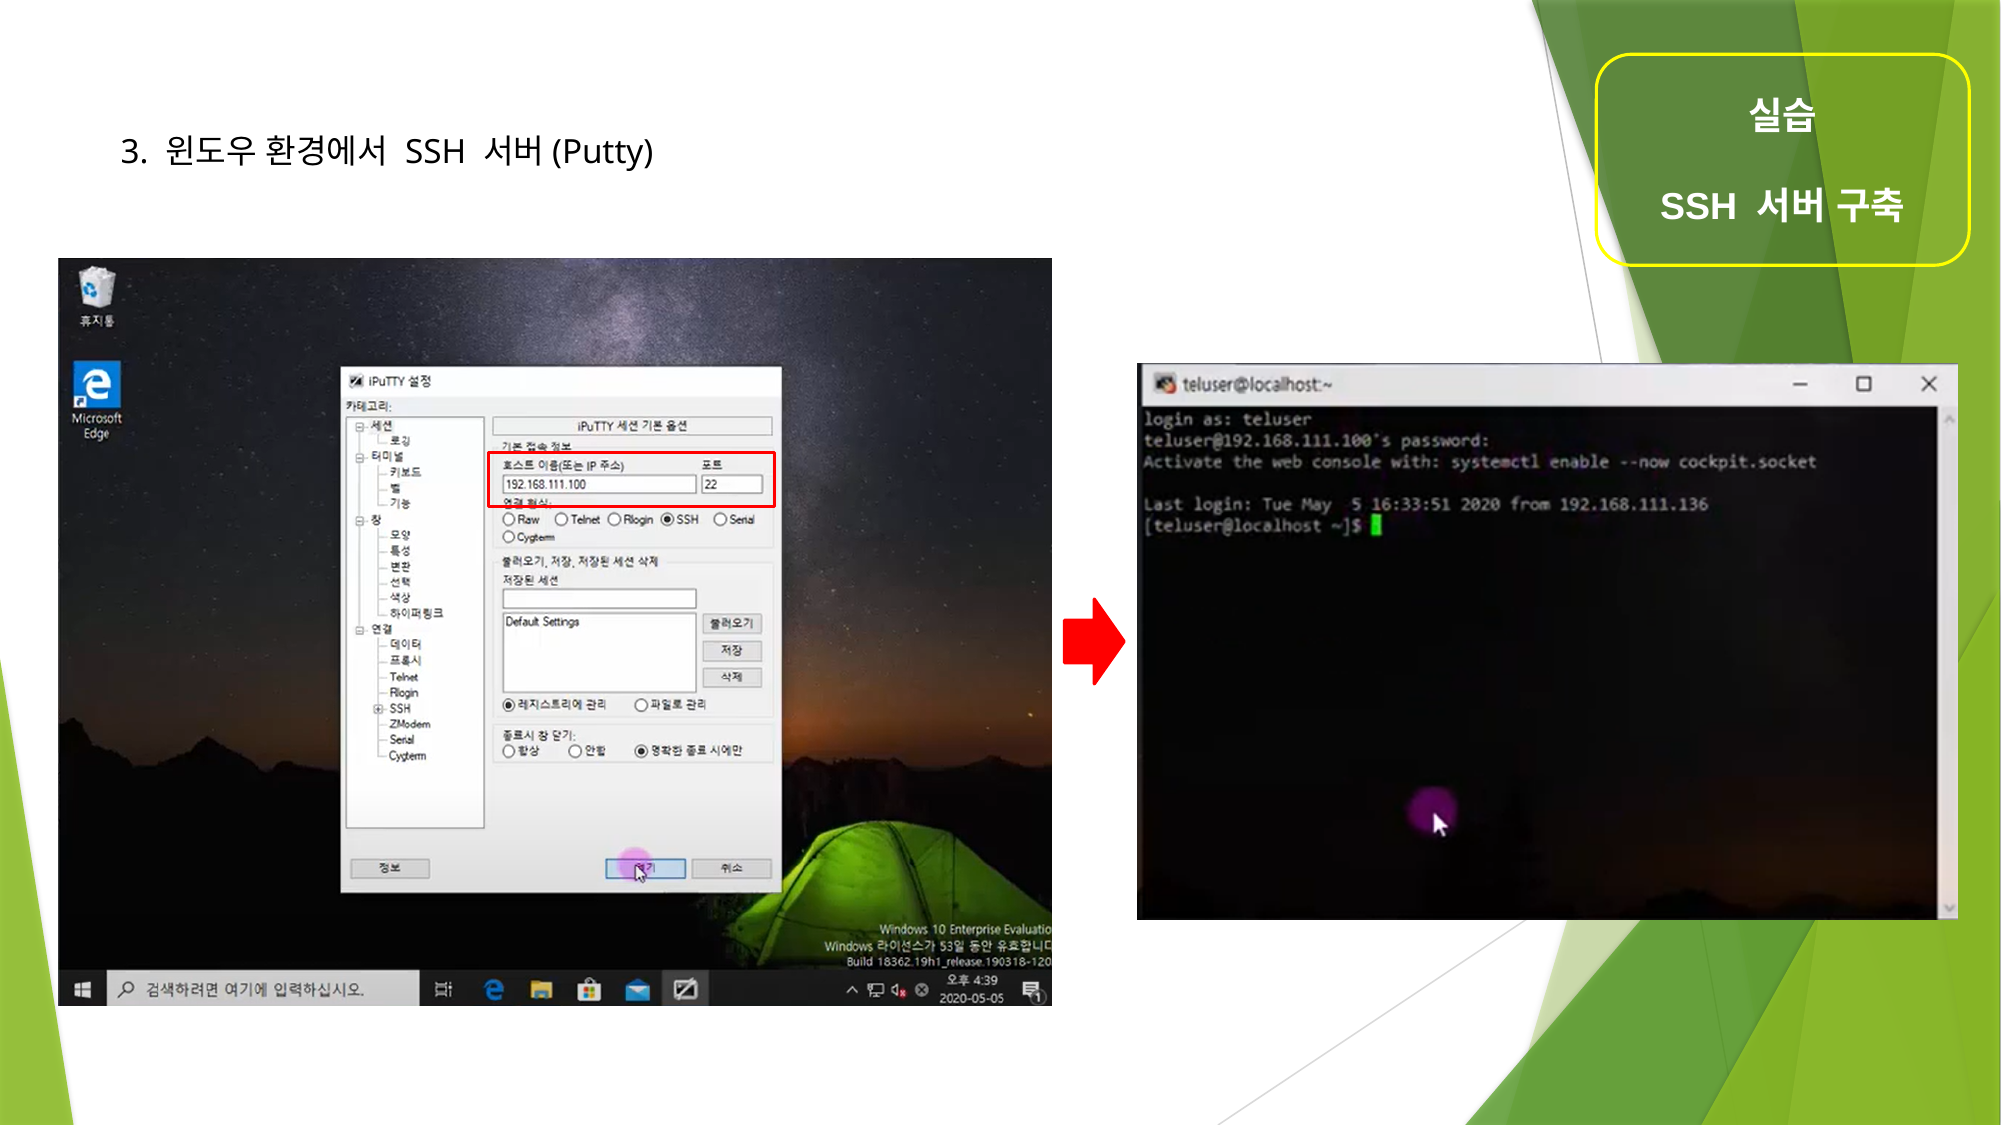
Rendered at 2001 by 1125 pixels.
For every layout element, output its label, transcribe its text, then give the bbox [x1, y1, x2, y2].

text_box 3. 윈도우 환경에서 SSH 서버(Putty) [105, 118, 832, 187]
picture [58, 257, 1052, 1007]
text_box 실습 SSH 서버 구축 [1594, 52, 1971, 267]
picture [1136, 363, 1958, 920]
text_box [1062, 597, 1126, 686]
